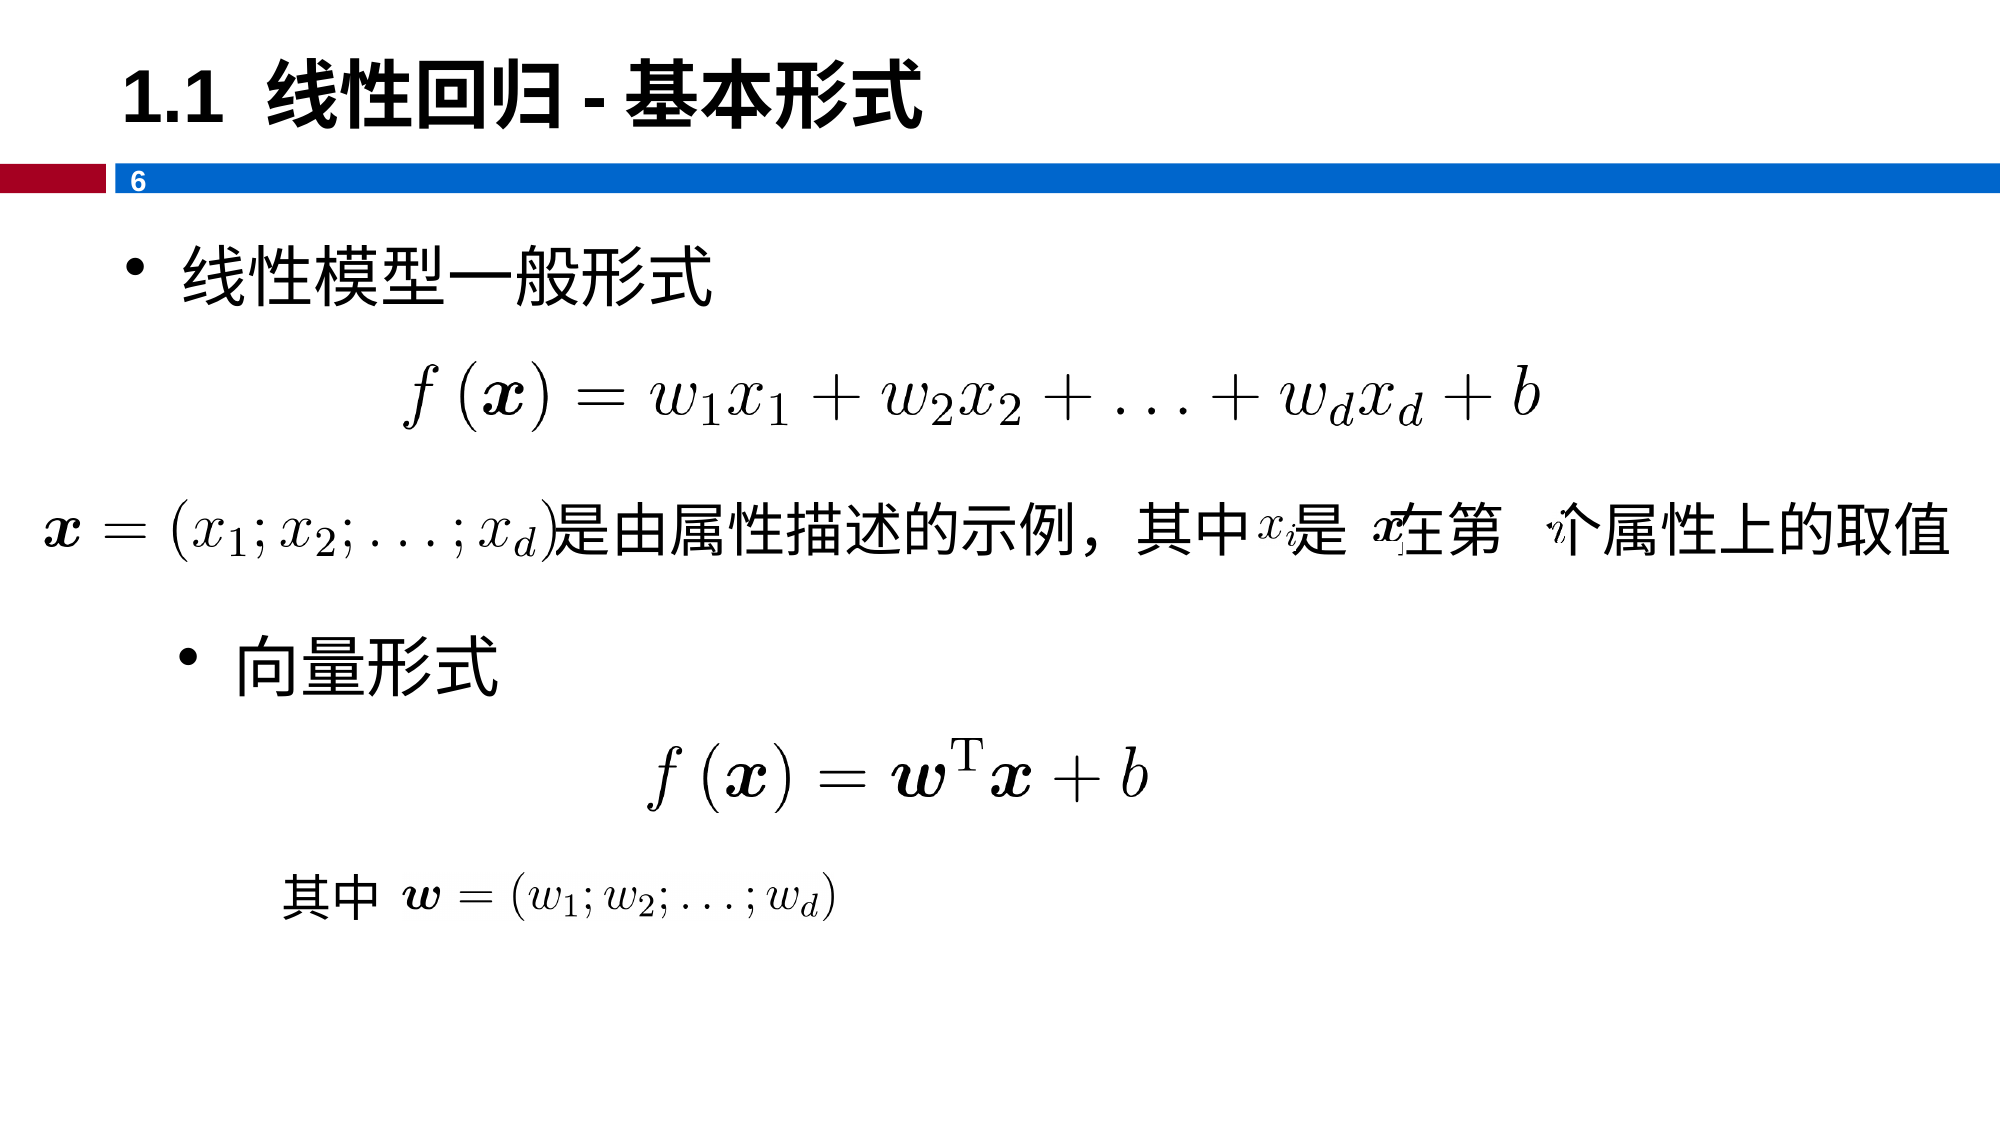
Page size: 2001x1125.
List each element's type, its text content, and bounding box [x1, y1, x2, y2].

text_box 其中 [266, 858, 1440, 934]
text_box 是由属性描述的示例，其中 是 在第 个属性上的取值 [538, 485, 2000, 571]
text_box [1550, 506, 1568, 556]
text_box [41, 493, 559, 568]
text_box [400, 355, 1543, 438]
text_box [400, 867, 836, 926]
list 线性模型一般形式 [109, 227, 2000, 340]
text_box 向量形式 [162, 617, 1163, 678]
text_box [643, 732, 1150, 820]
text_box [1371, 514, 1405, 554]
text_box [1256, 511, 1299, 551]
title 1.1 线性回归-基本形式 [106, 36, 1939, 148]
